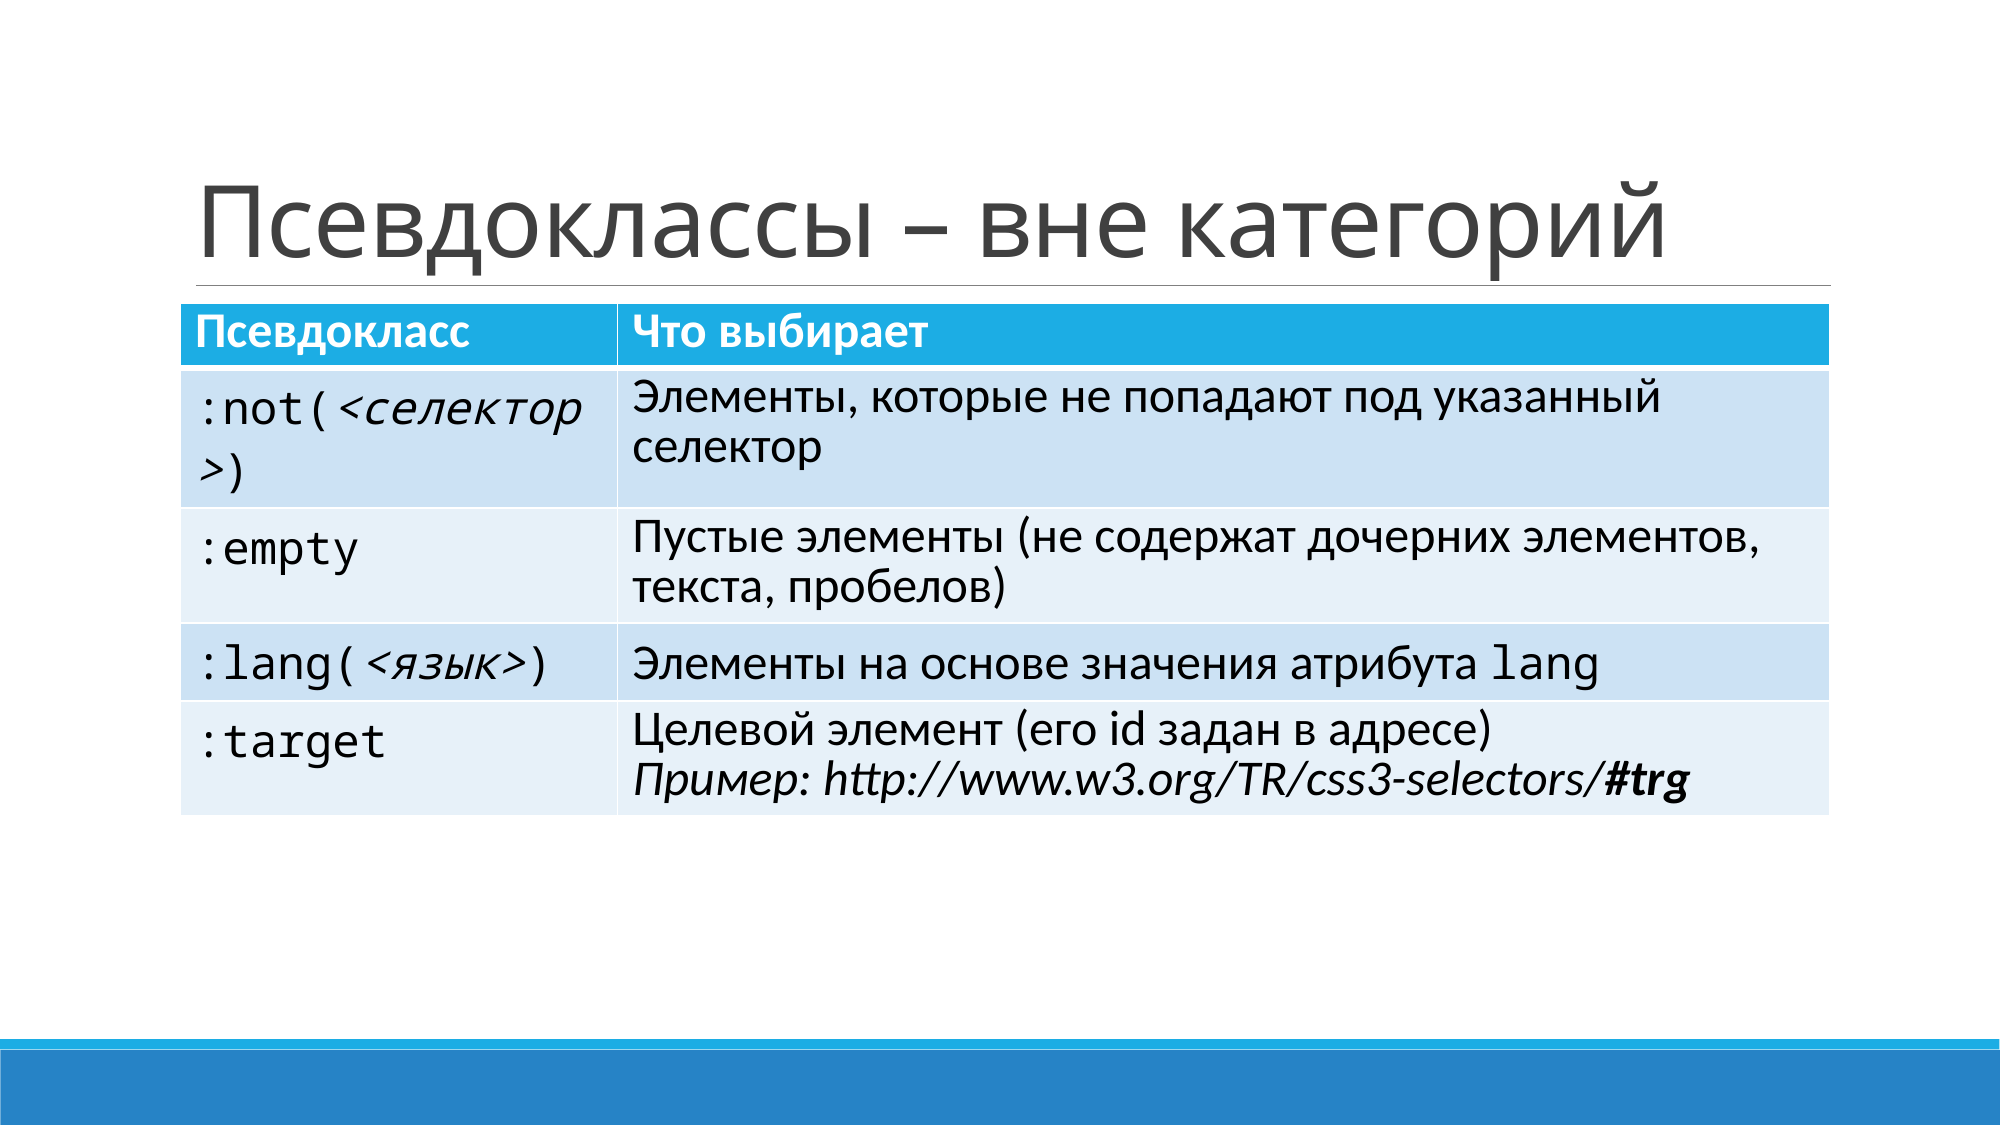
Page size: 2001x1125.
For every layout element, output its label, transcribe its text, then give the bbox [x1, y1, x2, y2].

table_cell Пустые элементы (не содержат дочерних элементов, текста, пробелов) [618, 509, 1829, 622]
table_cell Элементы, которые не попадают под указанный селектор [618, 371, 1829, 507]
title Псевдоклассы – вне категорий [180, 47, 1830, 285]
table_cell Целевой элемент (его id задан в адресе) Пример: http://www.w3.org/TR/css3-selectors/#trg [618, 702, 1829, 815]
table_cell :not(<селектор>) [181, 371, 617, 507]
table_cell :lang(<язык>) [181, 624, 617, 700]
table_header Псевдокласс [181, 304, 617, 365]
table_cell :empty [181, 509, 617, 622]
table_cell Элементы на основе значения атрибута lang [618, 624, 1829, 700]
table_header Что выбирает [618, 304, 1829, 365]
table_cell :target [181, 702, 617, 815]
